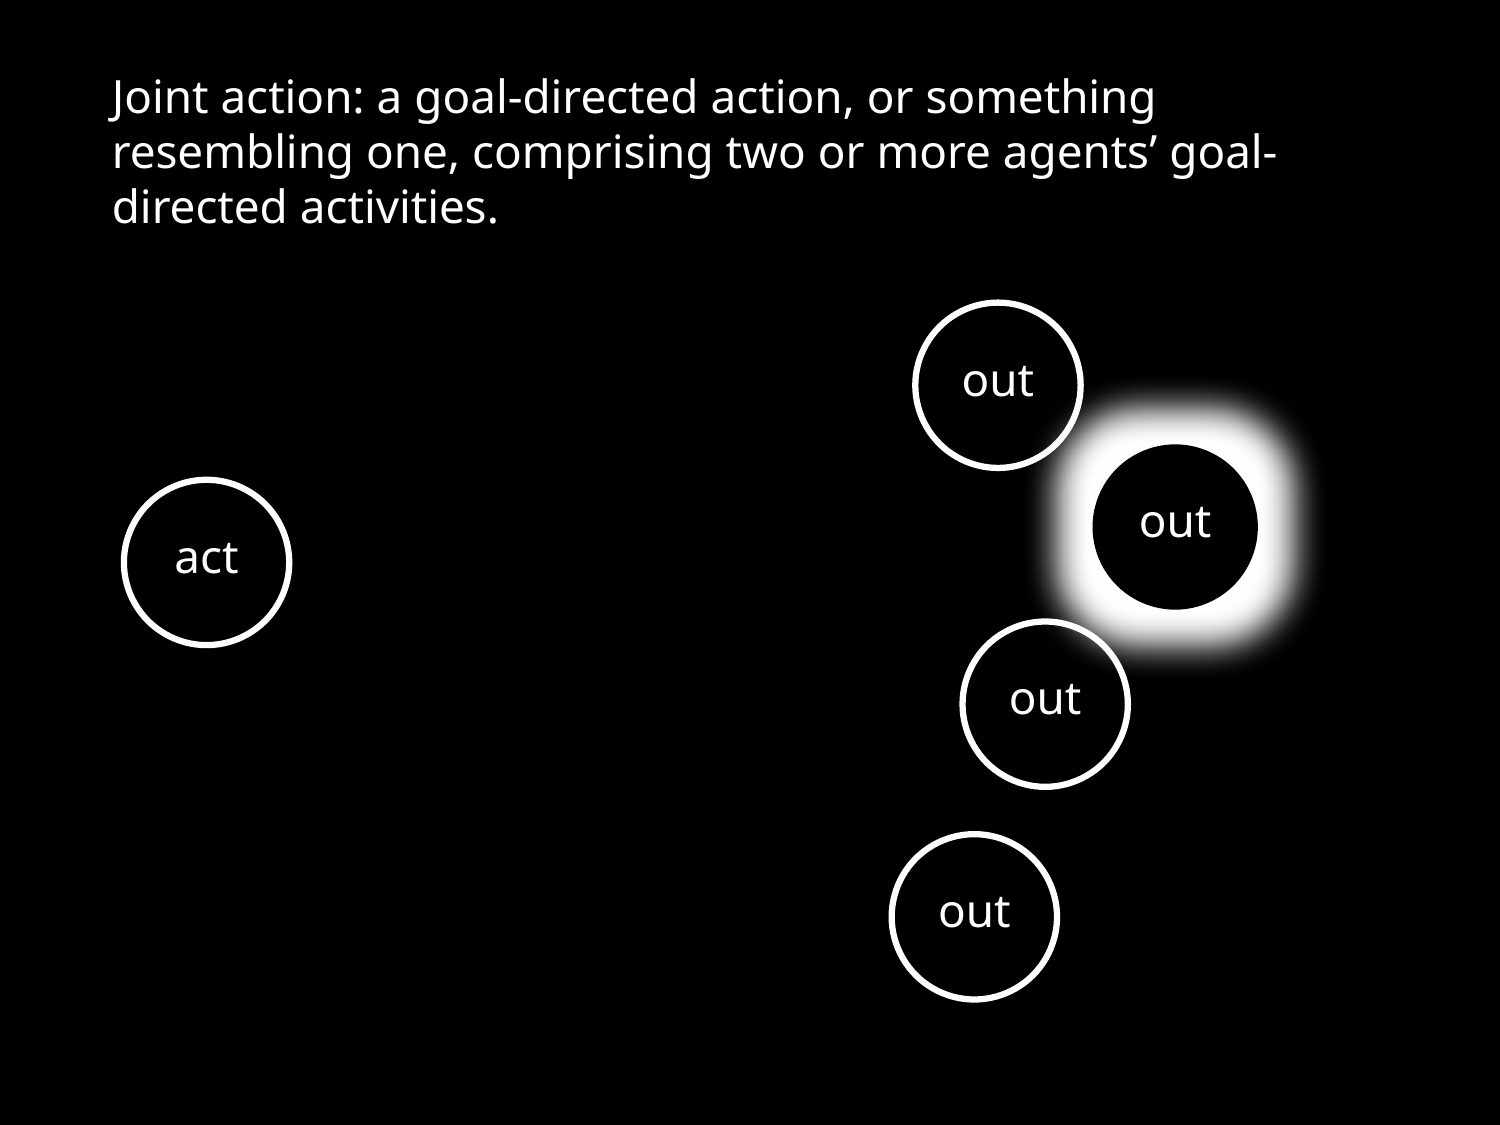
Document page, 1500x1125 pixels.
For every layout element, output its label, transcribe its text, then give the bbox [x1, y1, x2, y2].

text_box out [891, 834, 1058, 1000]
text_box out [1092, 444, 1258, 610]
text_box out [915, 302, 1081, 468]
text_box act [123, 479, 290, 646]
text_box out [962, 621, 1128, 787]
text_box Joint action: a goal-directed action, or something resembling one, comprising two or more agents’ goal-directed activities. [97, 60, 1376, 241]
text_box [1037, 403, 1079, 459]
